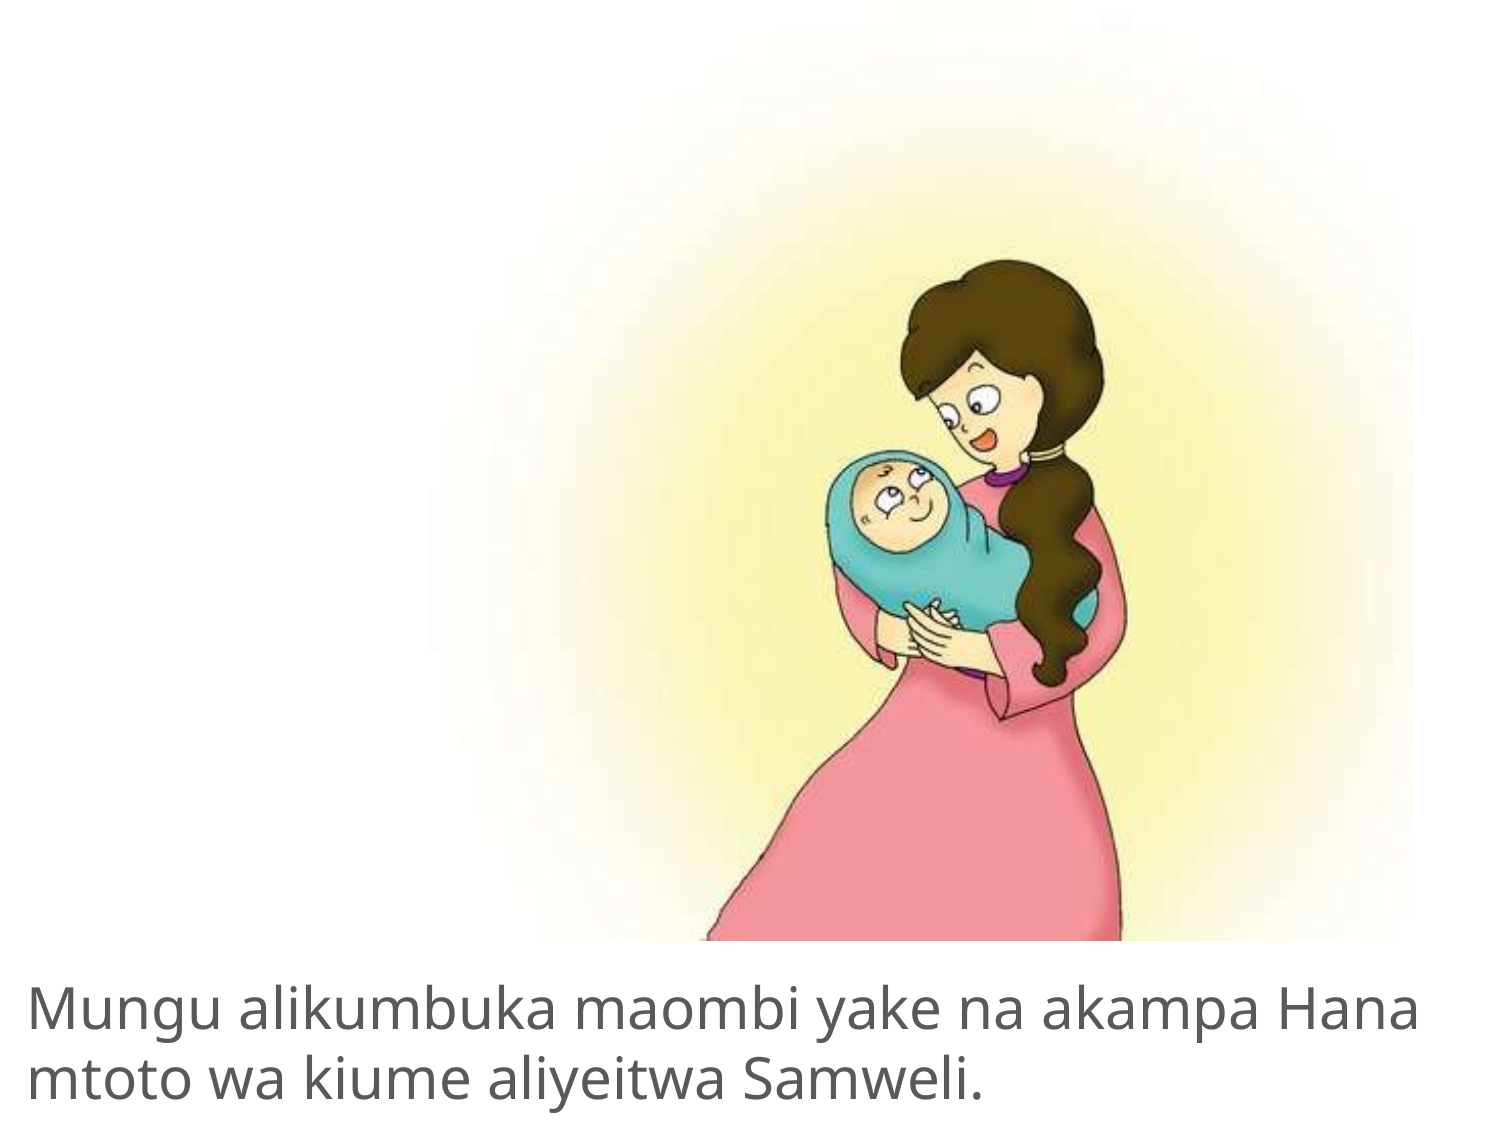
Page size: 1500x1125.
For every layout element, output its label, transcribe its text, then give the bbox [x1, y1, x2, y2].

picture [86, 0, 1414, 941]
text_box Mungu alikumbuka maombi yake na akampa Hana mtoto wa kiume aliyeitwa Samweli. [11, 964, 1483, 1119]
